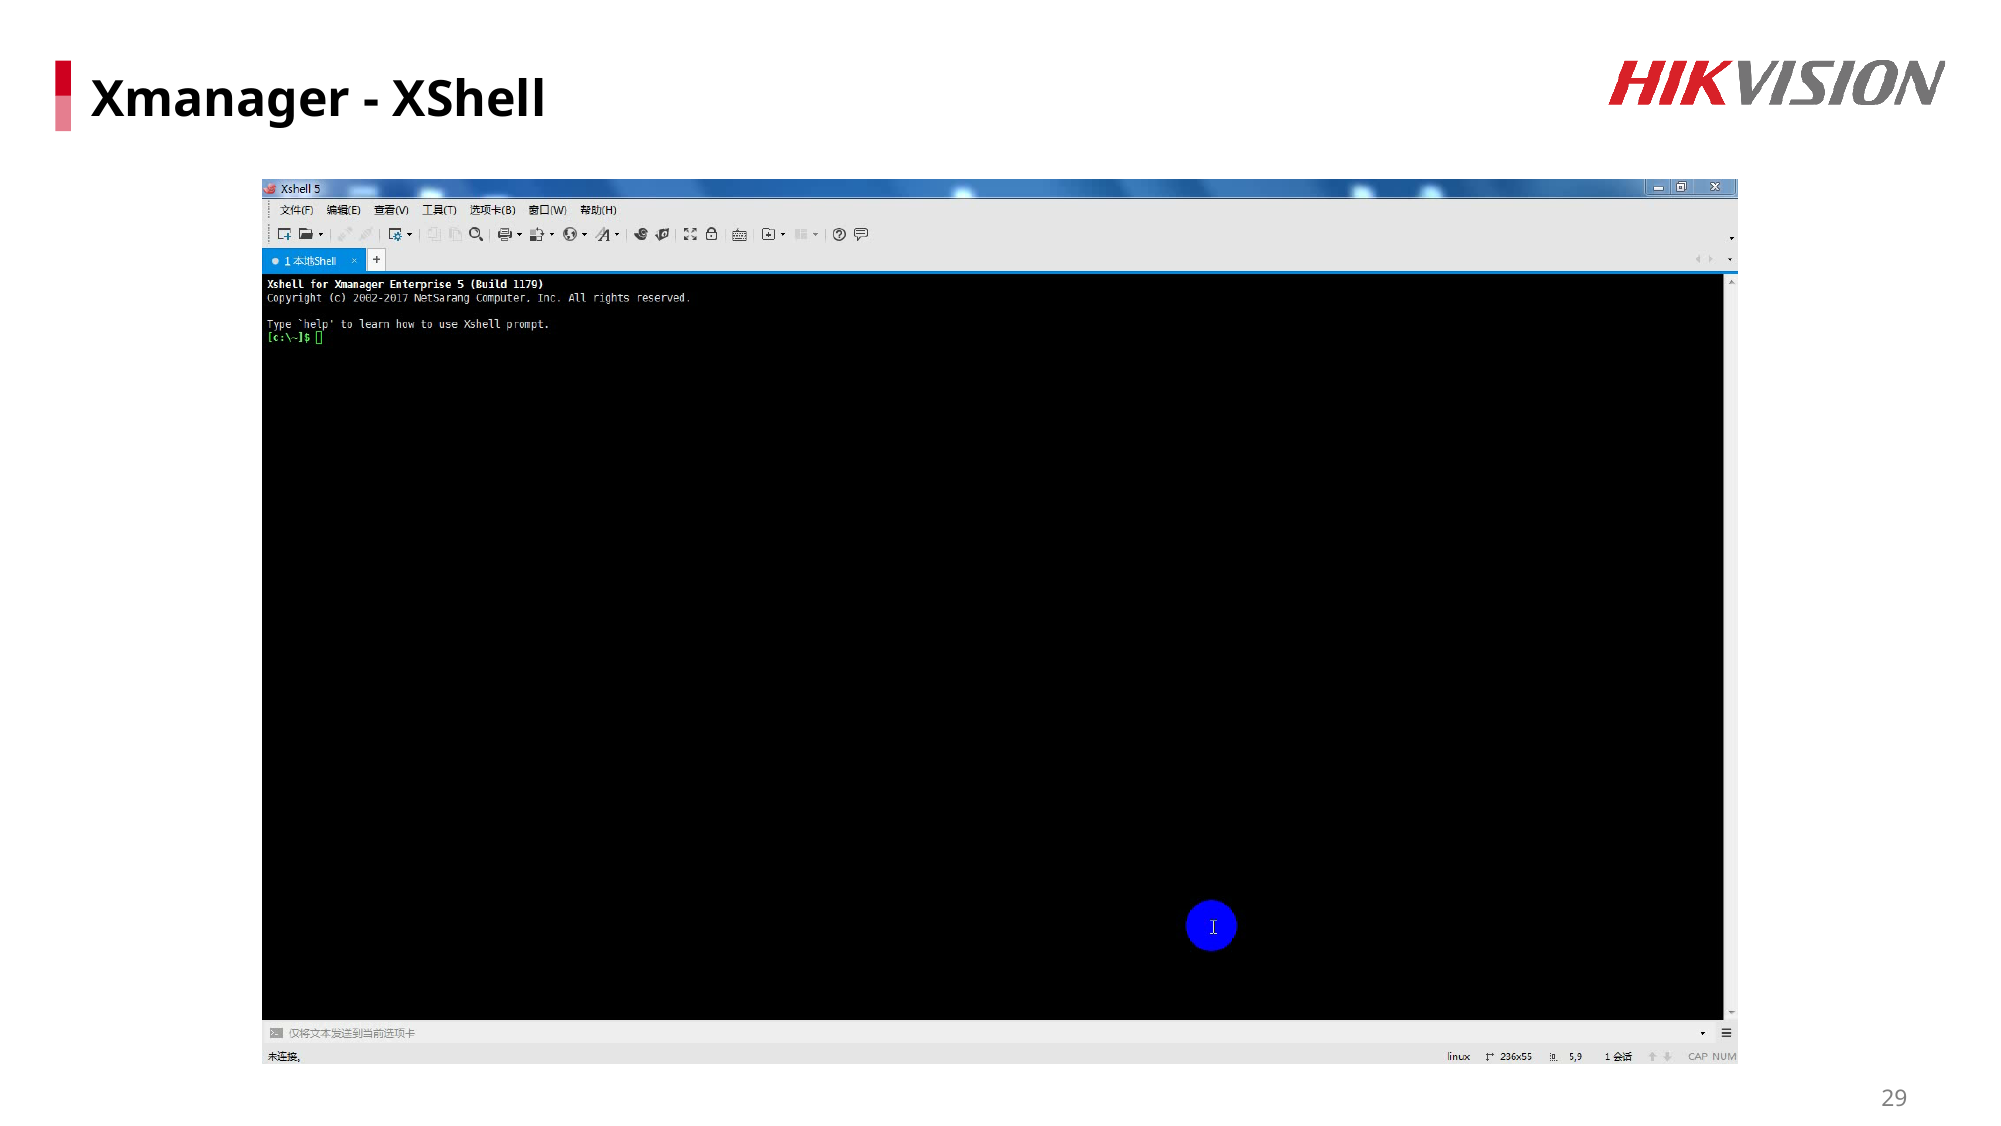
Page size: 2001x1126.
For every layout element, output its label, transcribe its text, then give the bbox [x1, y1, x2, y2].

title Xmanager - XShell [71, 60, 1001, 132]
picture [1608, 60, 1946, 105]
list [261, 178, 1739, 1065]
